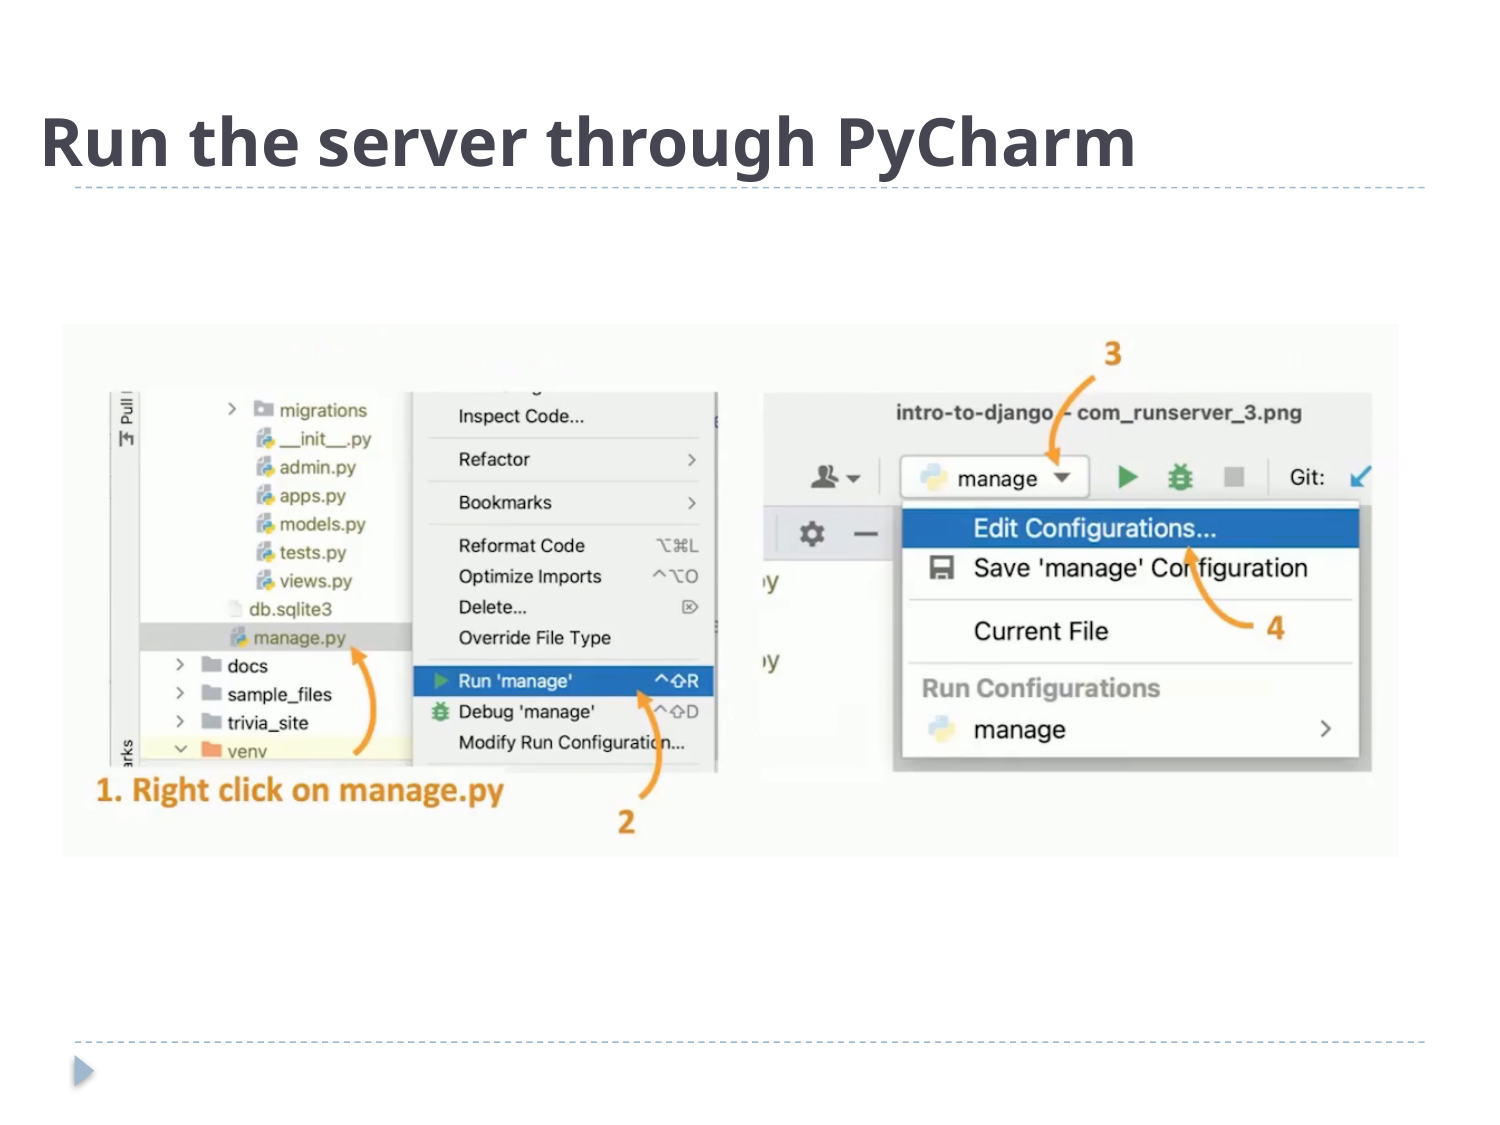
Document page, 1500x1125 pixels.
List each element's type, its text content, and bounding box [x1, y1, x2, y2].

picture [62, 324, 1399, 858]
title Run the server through PyCharm [24, 24, 1425, 188]
